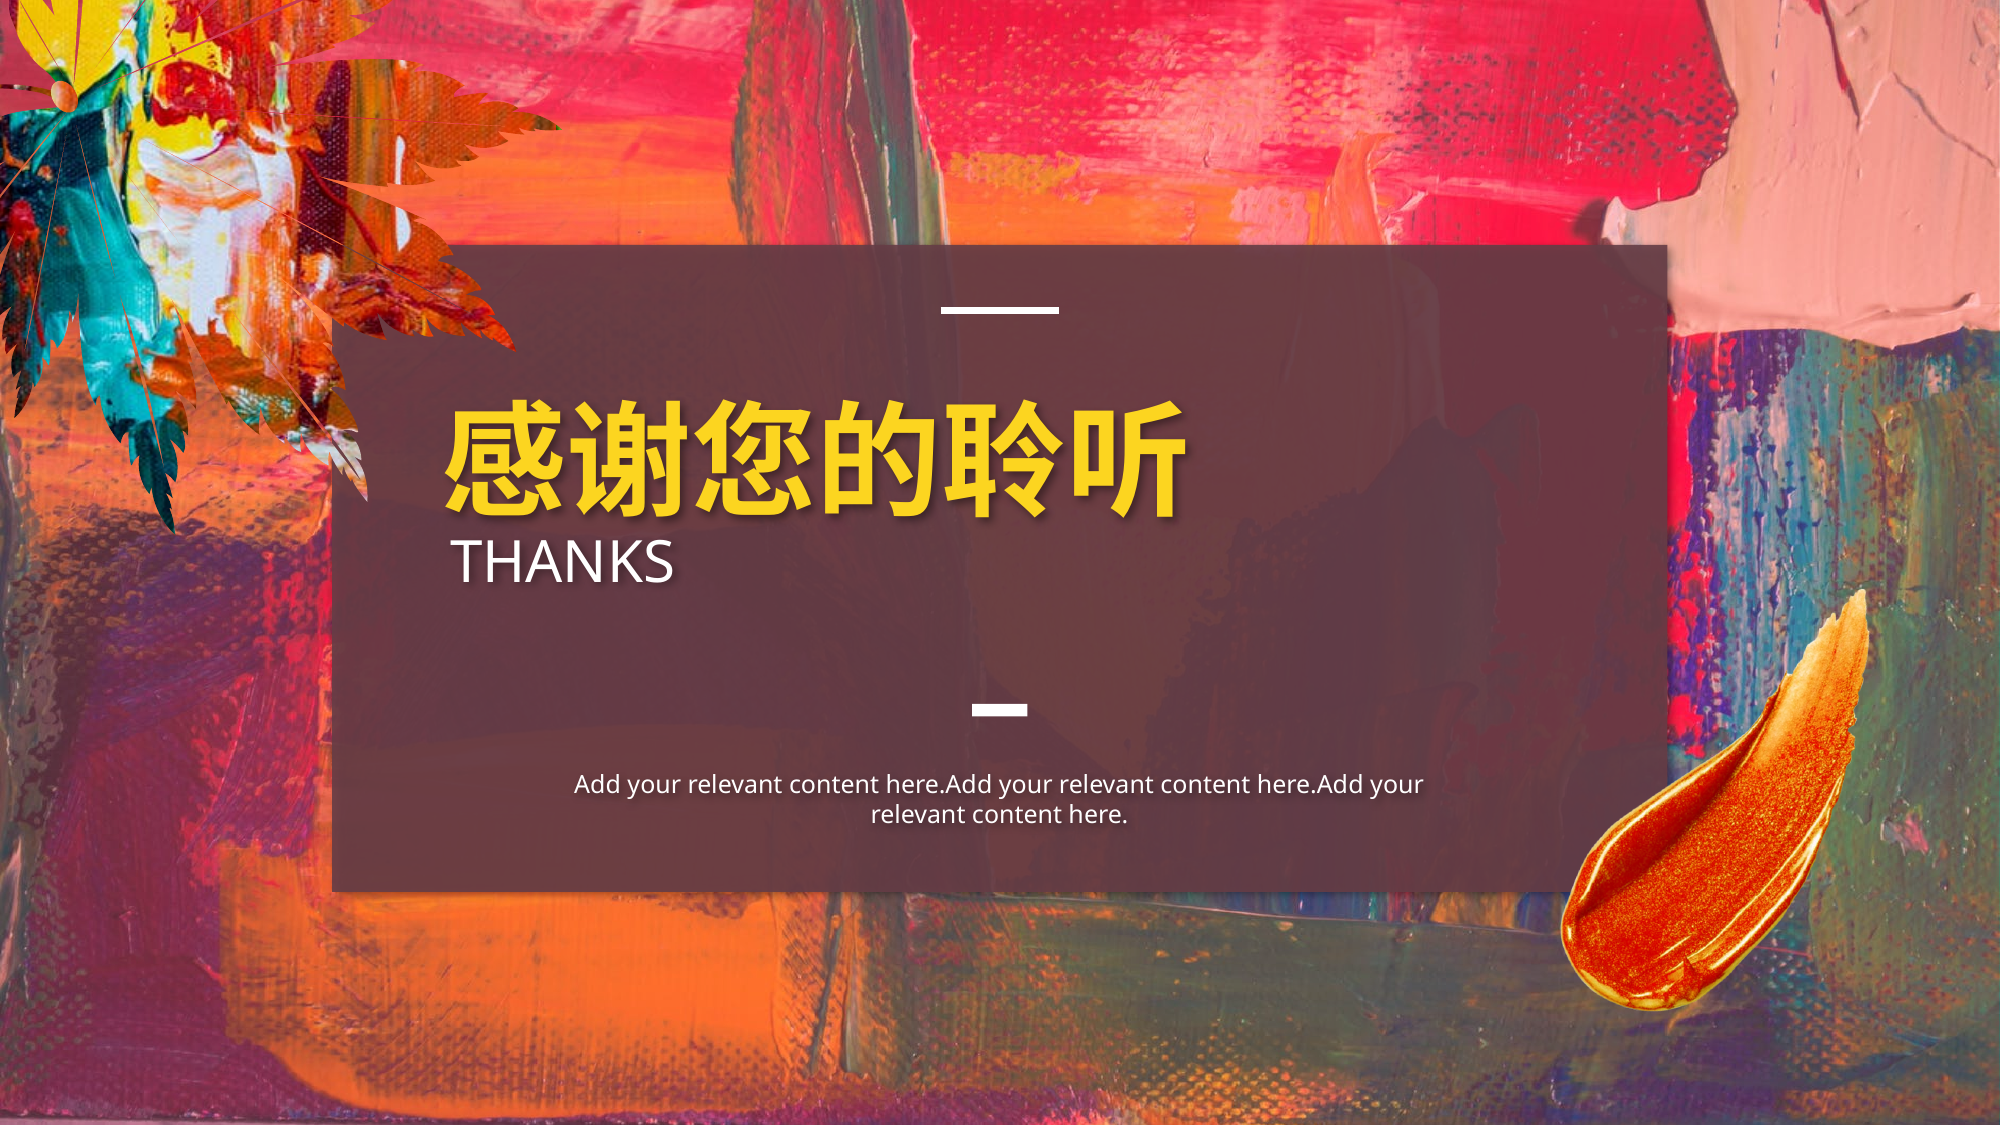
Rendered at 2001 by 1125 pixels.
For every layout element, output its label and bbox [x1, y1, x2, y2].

text_box [0, 0, 2000, 1125]
picture [1506, 516, 1920, 1085]
text_box [0, 0, 559, 523]
